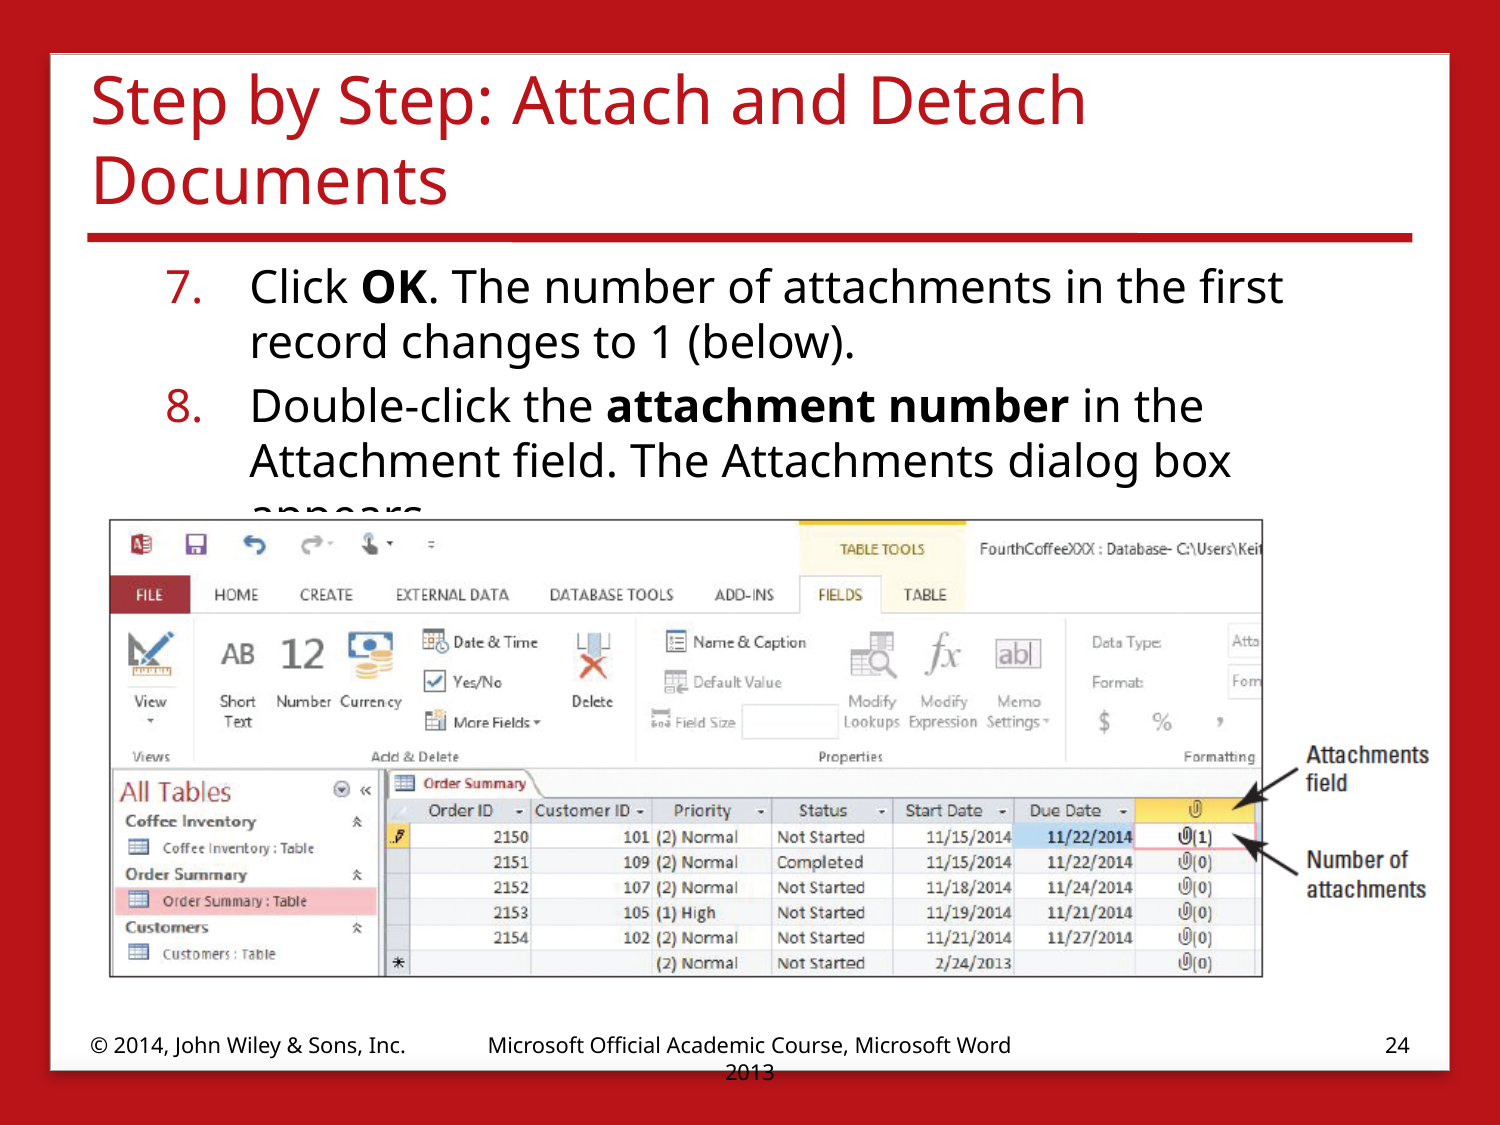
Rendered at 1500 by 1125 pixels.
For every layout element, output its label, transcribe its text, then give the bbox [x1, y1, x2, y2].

slide_number 24 [1074, 1024, 1426, 1103]
slide_number © 2014, John Wiley & Sons, Inc. [74, 1024, 426, 1103]
list Click OK. The number of attachments in the first record changes to 1 (below). Double-click the attachment number in the Attachment field. The Attachments dialog box appears. [75, 249, 1425, 1063]
footer Microsoft Official Academic Course, Microsoft Word 2013 [449, 1024, 1051, 1103]
picture [99, 512, 1442, 991]
title Step by Step: Attach and Detach Documents [74, 74, 1426, 226]
